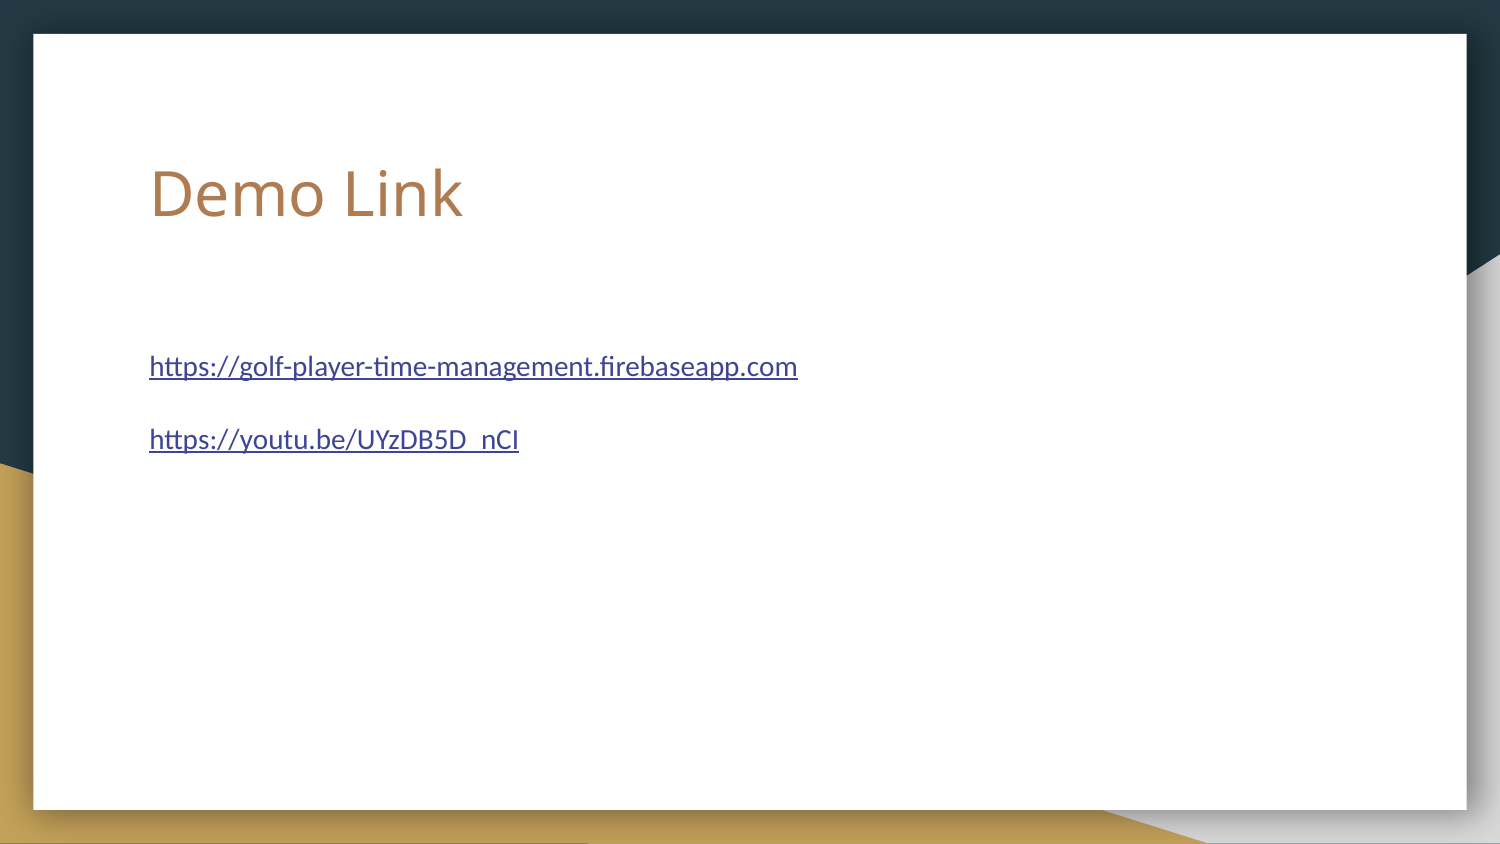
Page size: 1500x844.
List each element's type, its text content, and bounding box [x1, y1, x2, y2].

title Demo Link [134, 138, 1366, 296]
list https://golf-player-time-management.firebaseapp.com https://youtu.be/UYzDB5D_nCI [134, 326, 1366, 729]
